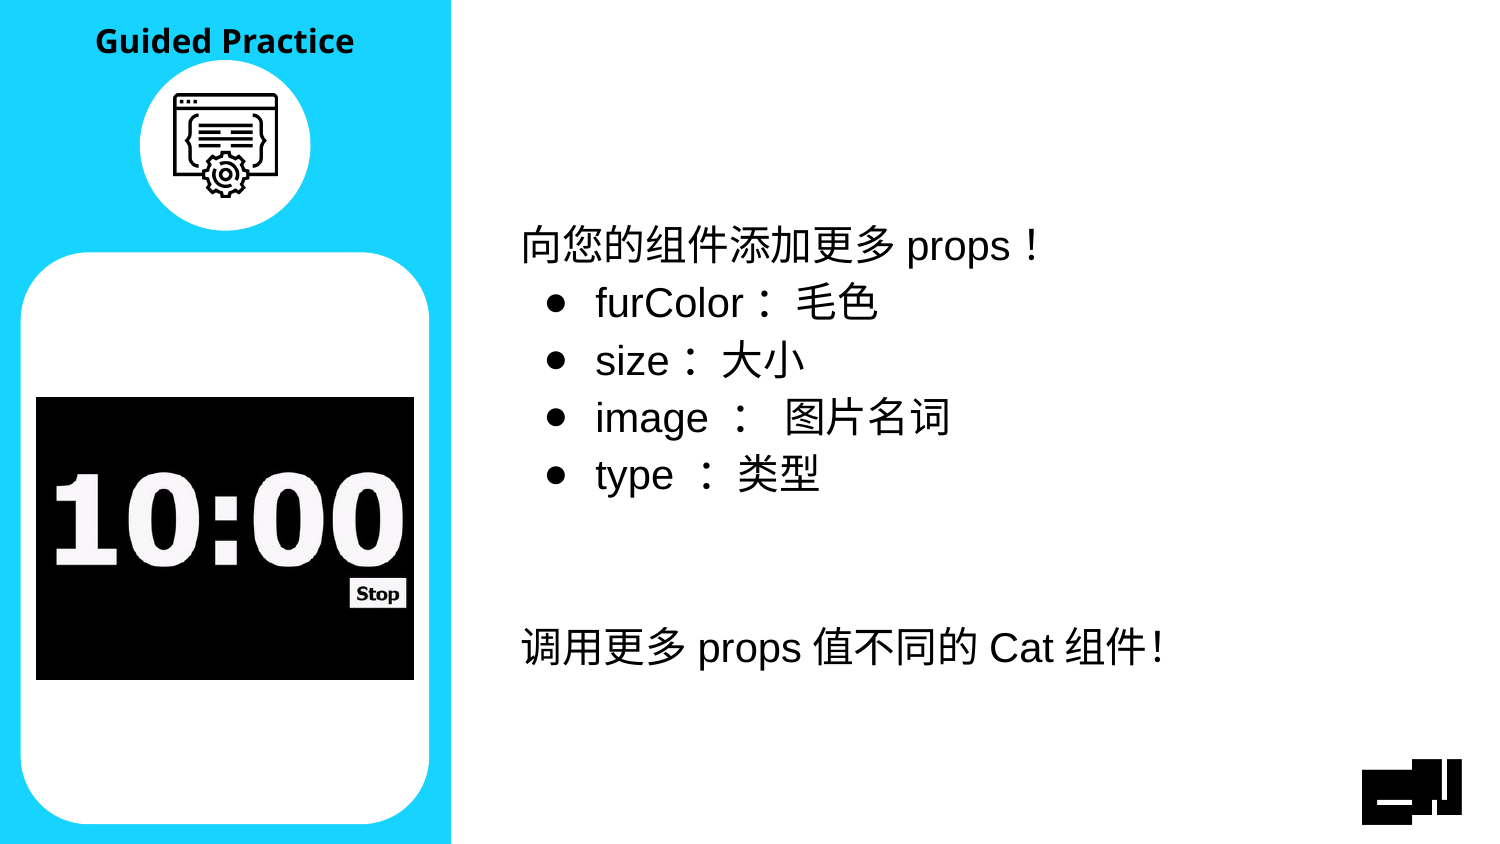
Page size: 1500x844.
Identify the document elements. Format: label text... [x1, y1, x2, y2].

picture [1362, 759, 1462, 825]
text_box 向您的组件添加更多props！ furColor：毛色 size：大小 image ： 图片名词 type ：类型 调用更多props值不同的Cat组件！ [505, 195, 1369, 594]
picture [173, 93, 278, 198]
picture [36, 396, 414, 680]
